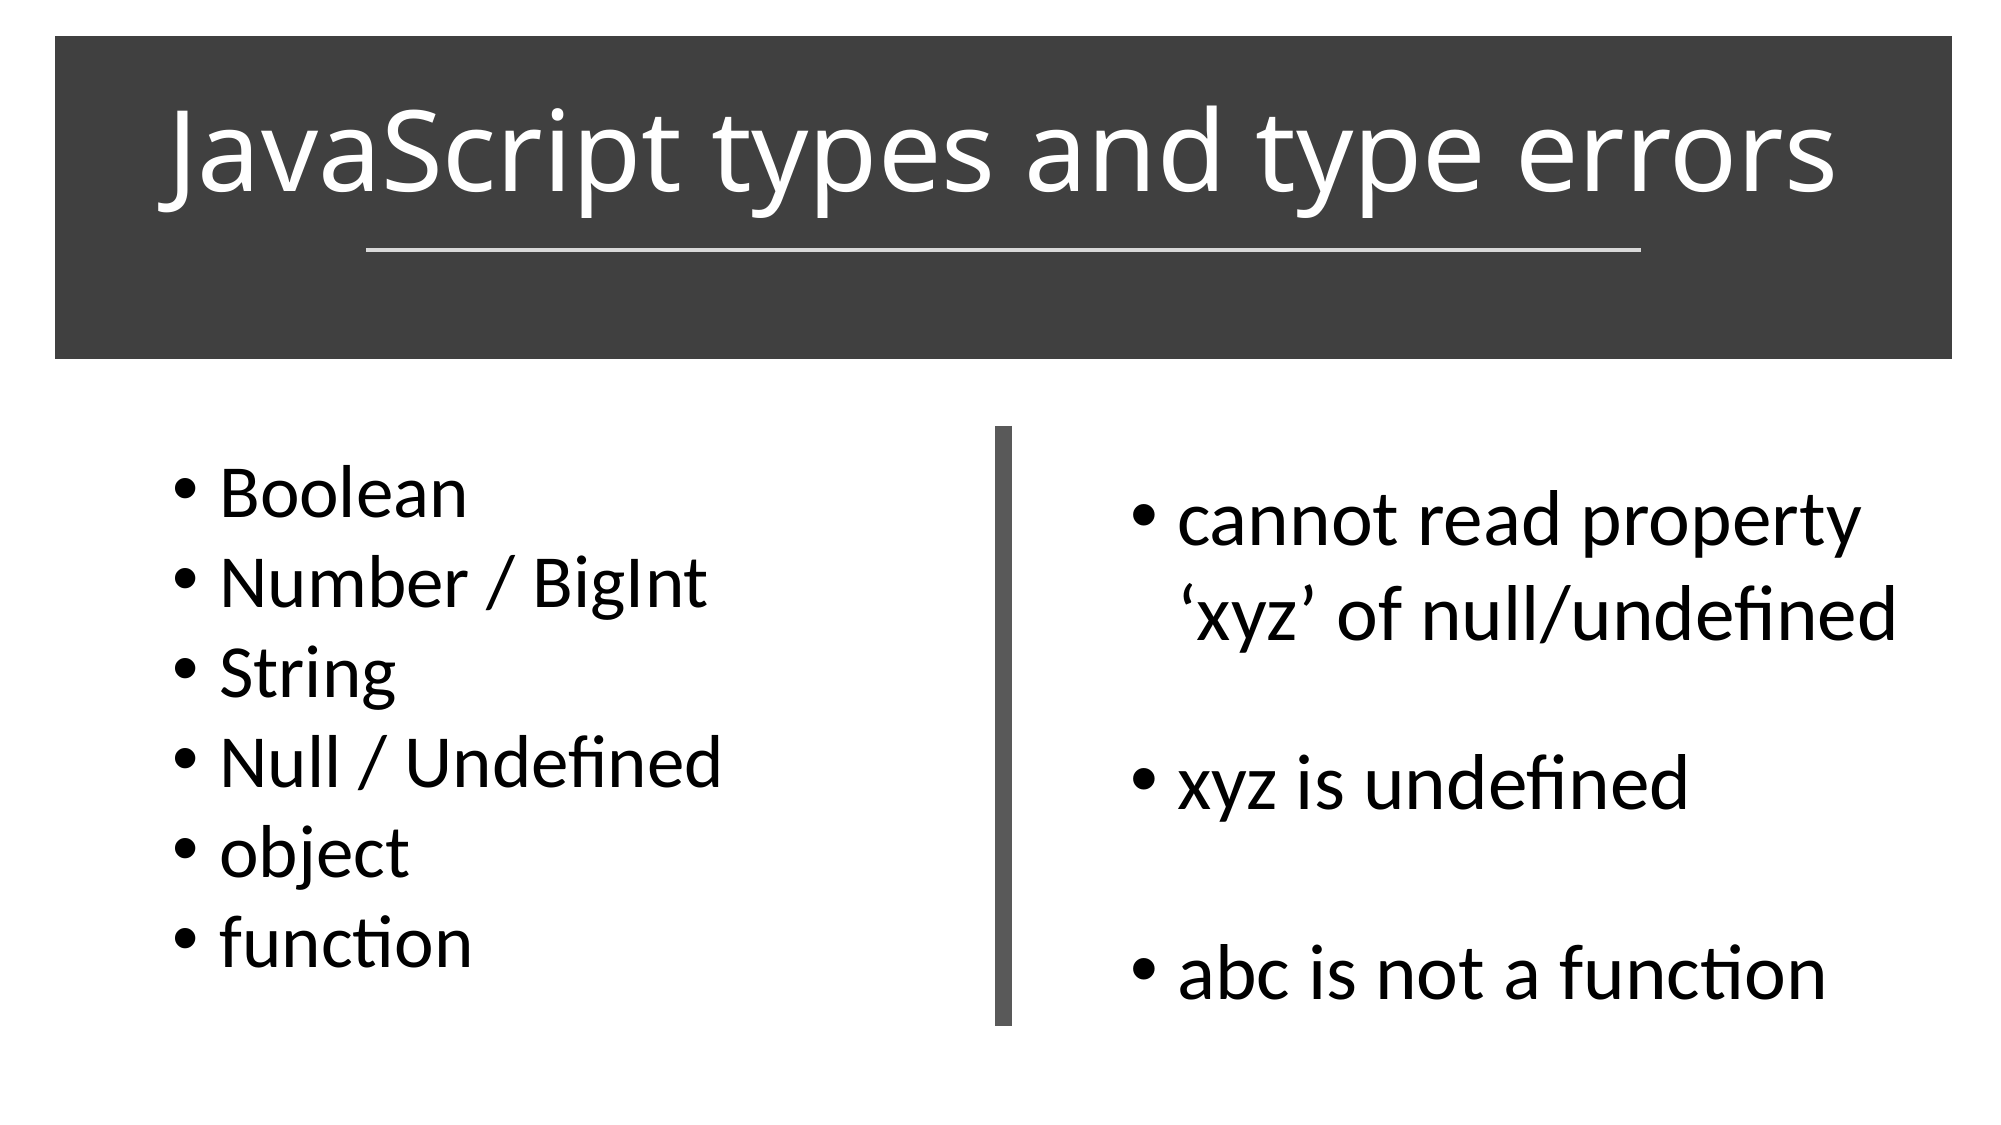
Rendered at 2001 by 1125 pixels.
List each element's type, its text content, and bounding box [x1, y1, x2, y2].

text_box JavaScript types and type errors [89, 71, 1917, 224]
text_box Boolean Number / BigInt String Null / Undefined object function [157, 435, 872, 990]
text_box cannot read property ‘xyz’ of null/undefined [1115, 458, 1917, 664]
text_box xyz is undefined abc is not a function [1115, 723, 1917, 1023]
text_box [64, 45, 1942, 350]
